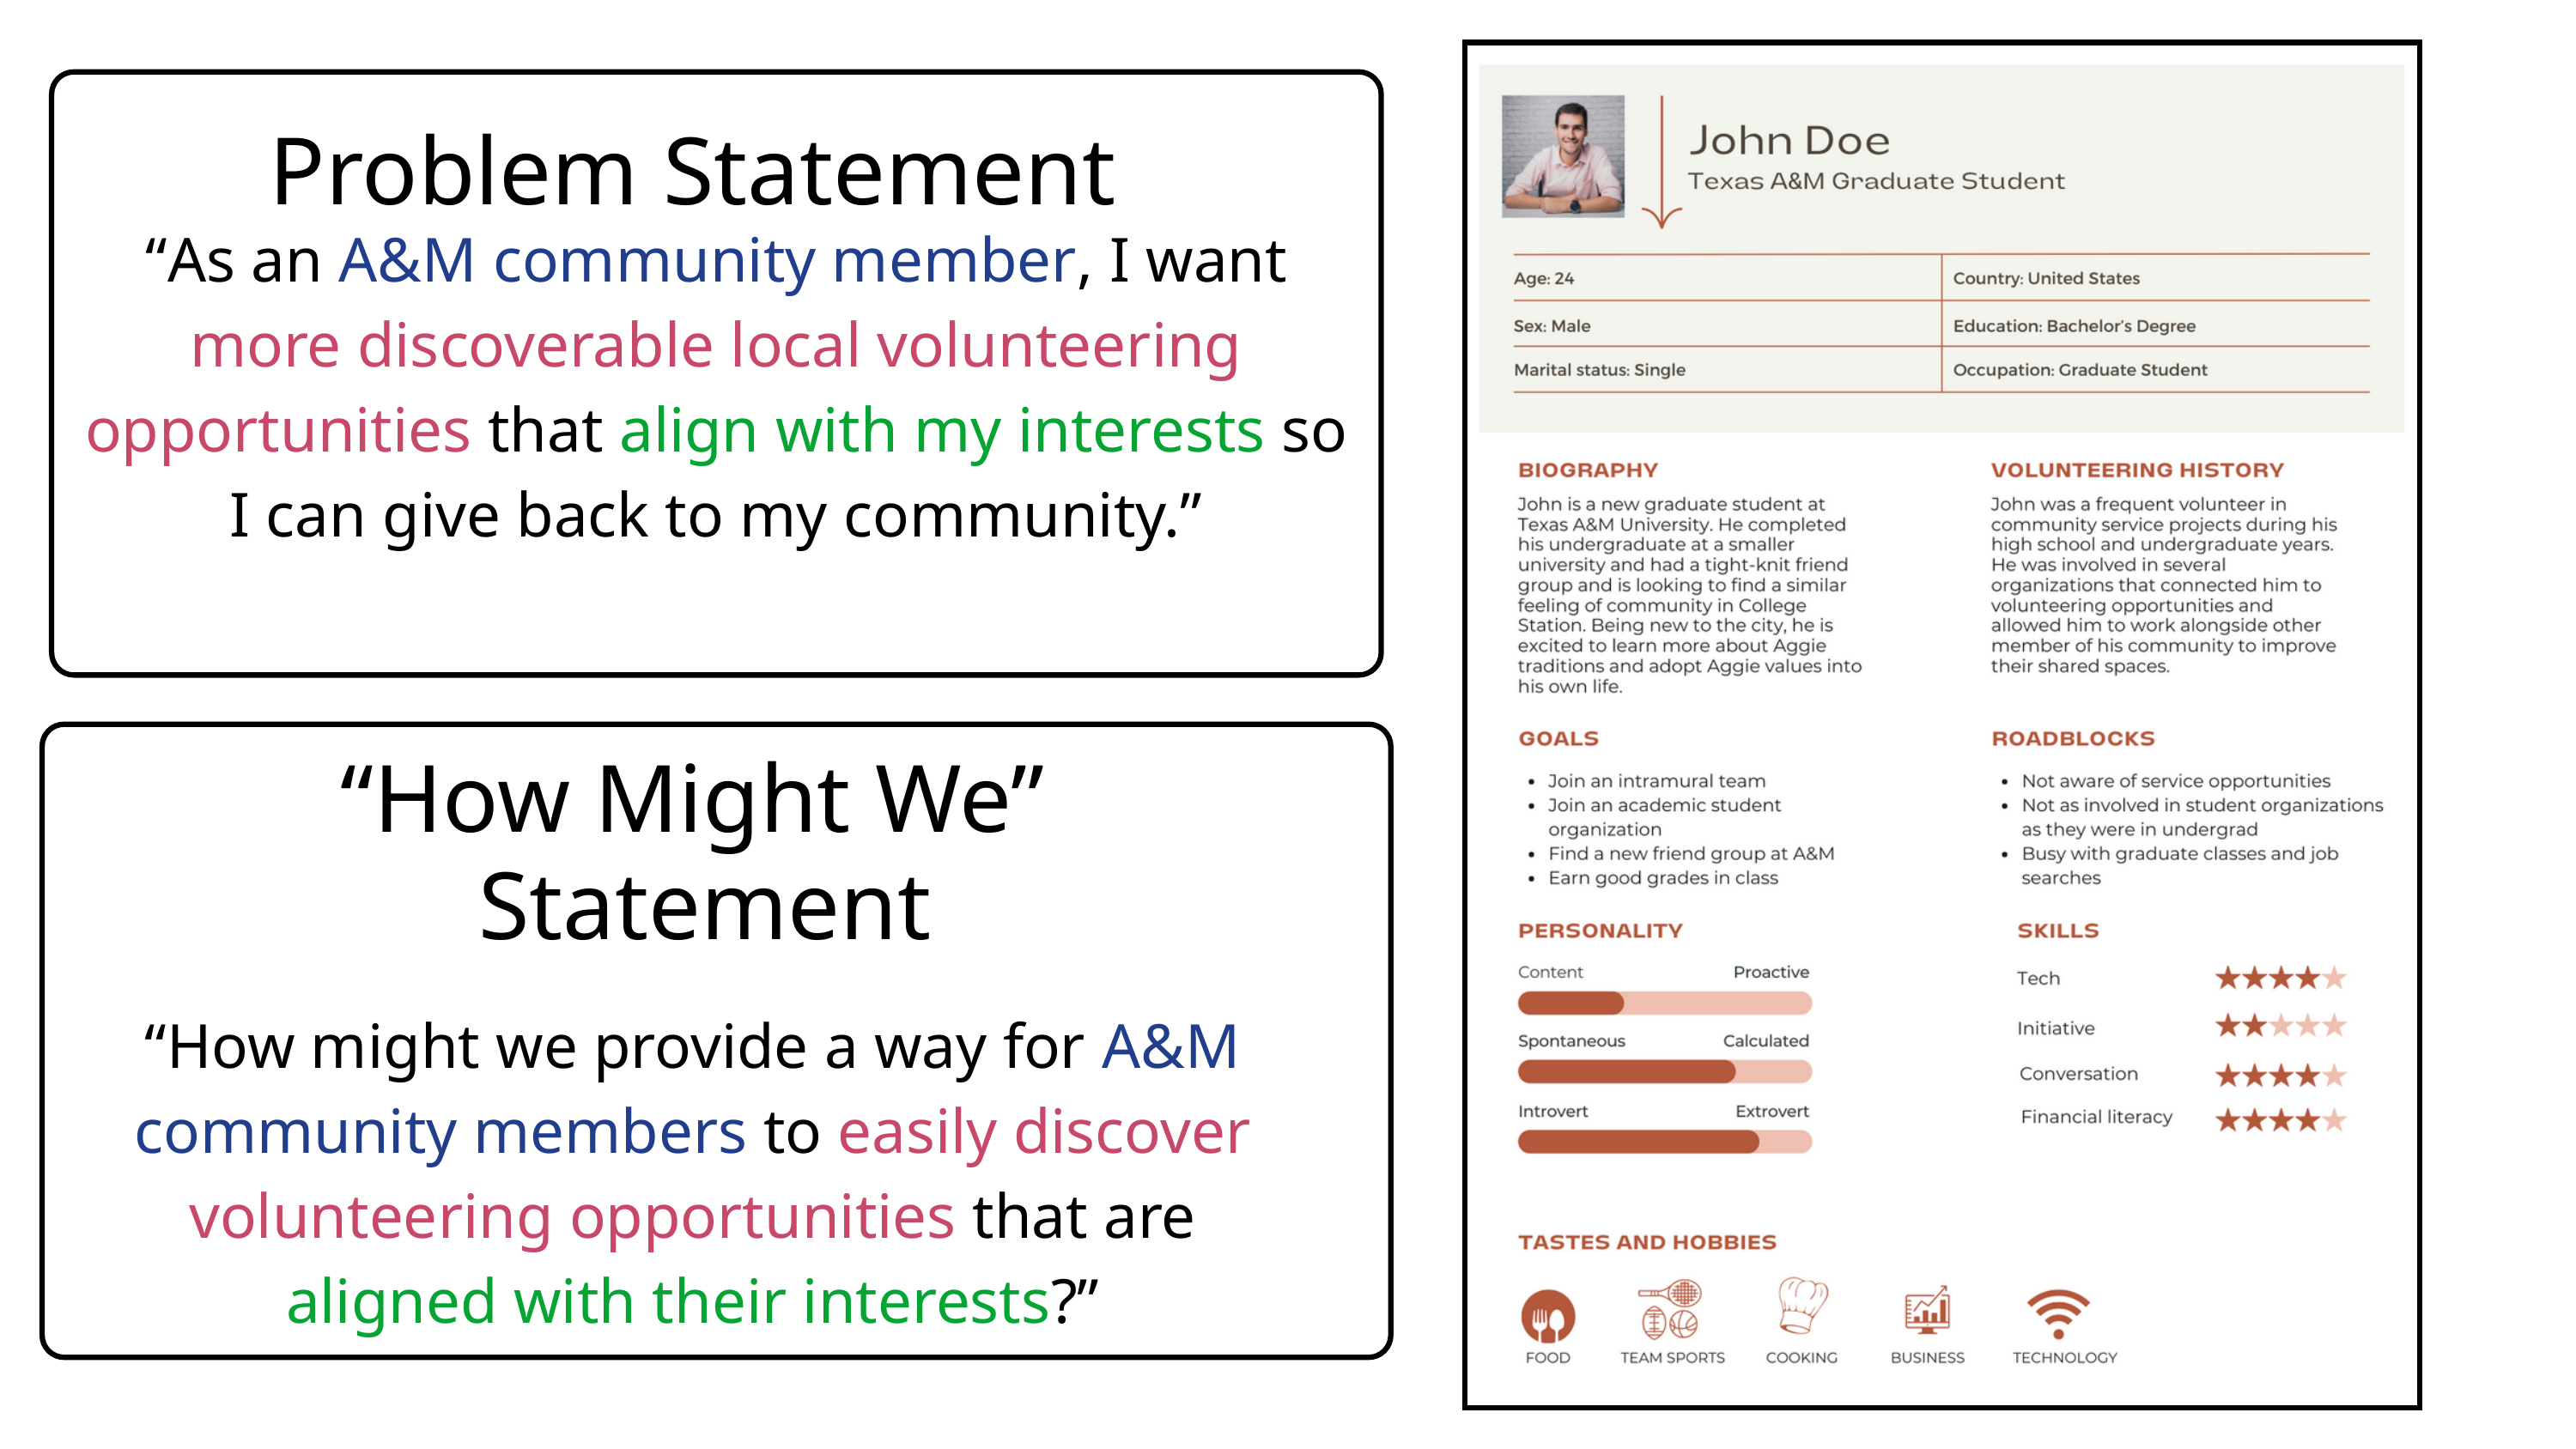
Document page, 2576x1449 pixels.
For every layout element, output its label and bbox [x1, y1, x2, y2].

text_box [41, 724, 1391, 1358]
text_box [1464, 42, 2421, 1409]
text_box [51, 71, 1382, 676]
